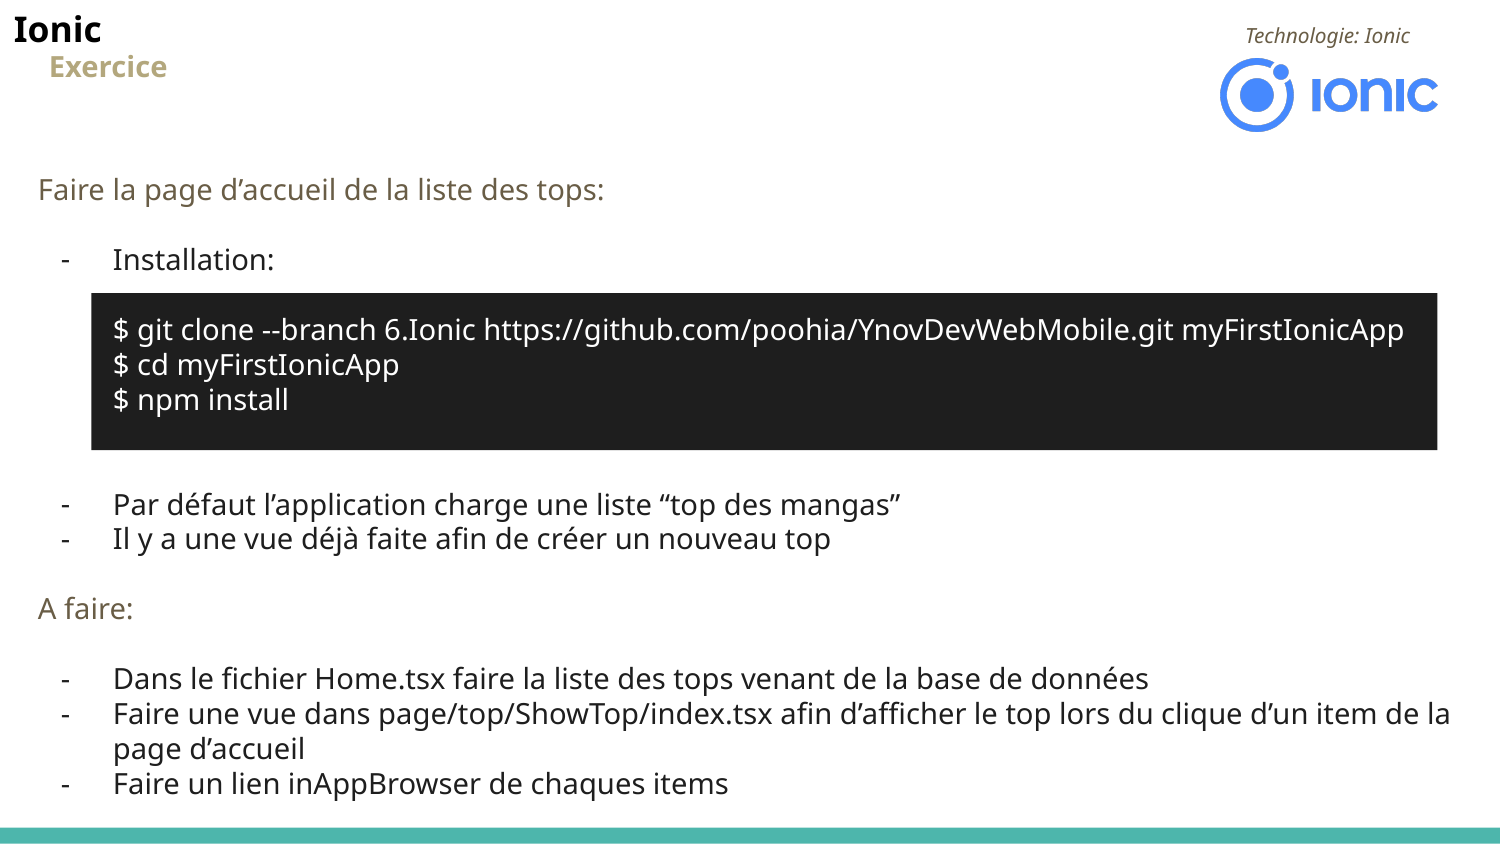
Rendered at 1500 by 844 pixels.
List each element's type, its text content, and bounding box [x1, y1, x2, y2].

text_box Faire la page d’accueil de la liste des tops: Installation: $ git clone --branch 6.Ionic https://github.com/poohia/YnovDevWebMobile.git myFirstIonicApp $ cd myFirstIonicApp $ npm install Par défaut l’application charge une liste “top des mangas” Il y a une vue déjà faite afin de créer un nouveau top A faire: Dans le fichier Home.tsx faire la liste des tops venant de la base de données Faire une vue dans page/top/ShowTop/index.tsx afin d’afficher le top lors du clique d’un item de la page d’accueil Faire un lien inAppBrowser de chaques items [22, 156, 1478, 816]
picture [1220, 58, 1438, 132]
text_box Technologie: Ionic [1230, 9, 1461, 60]
text_box Exercice [33, 33, 668, 99]
text_box Ionic [0, 0, 668, 65]
